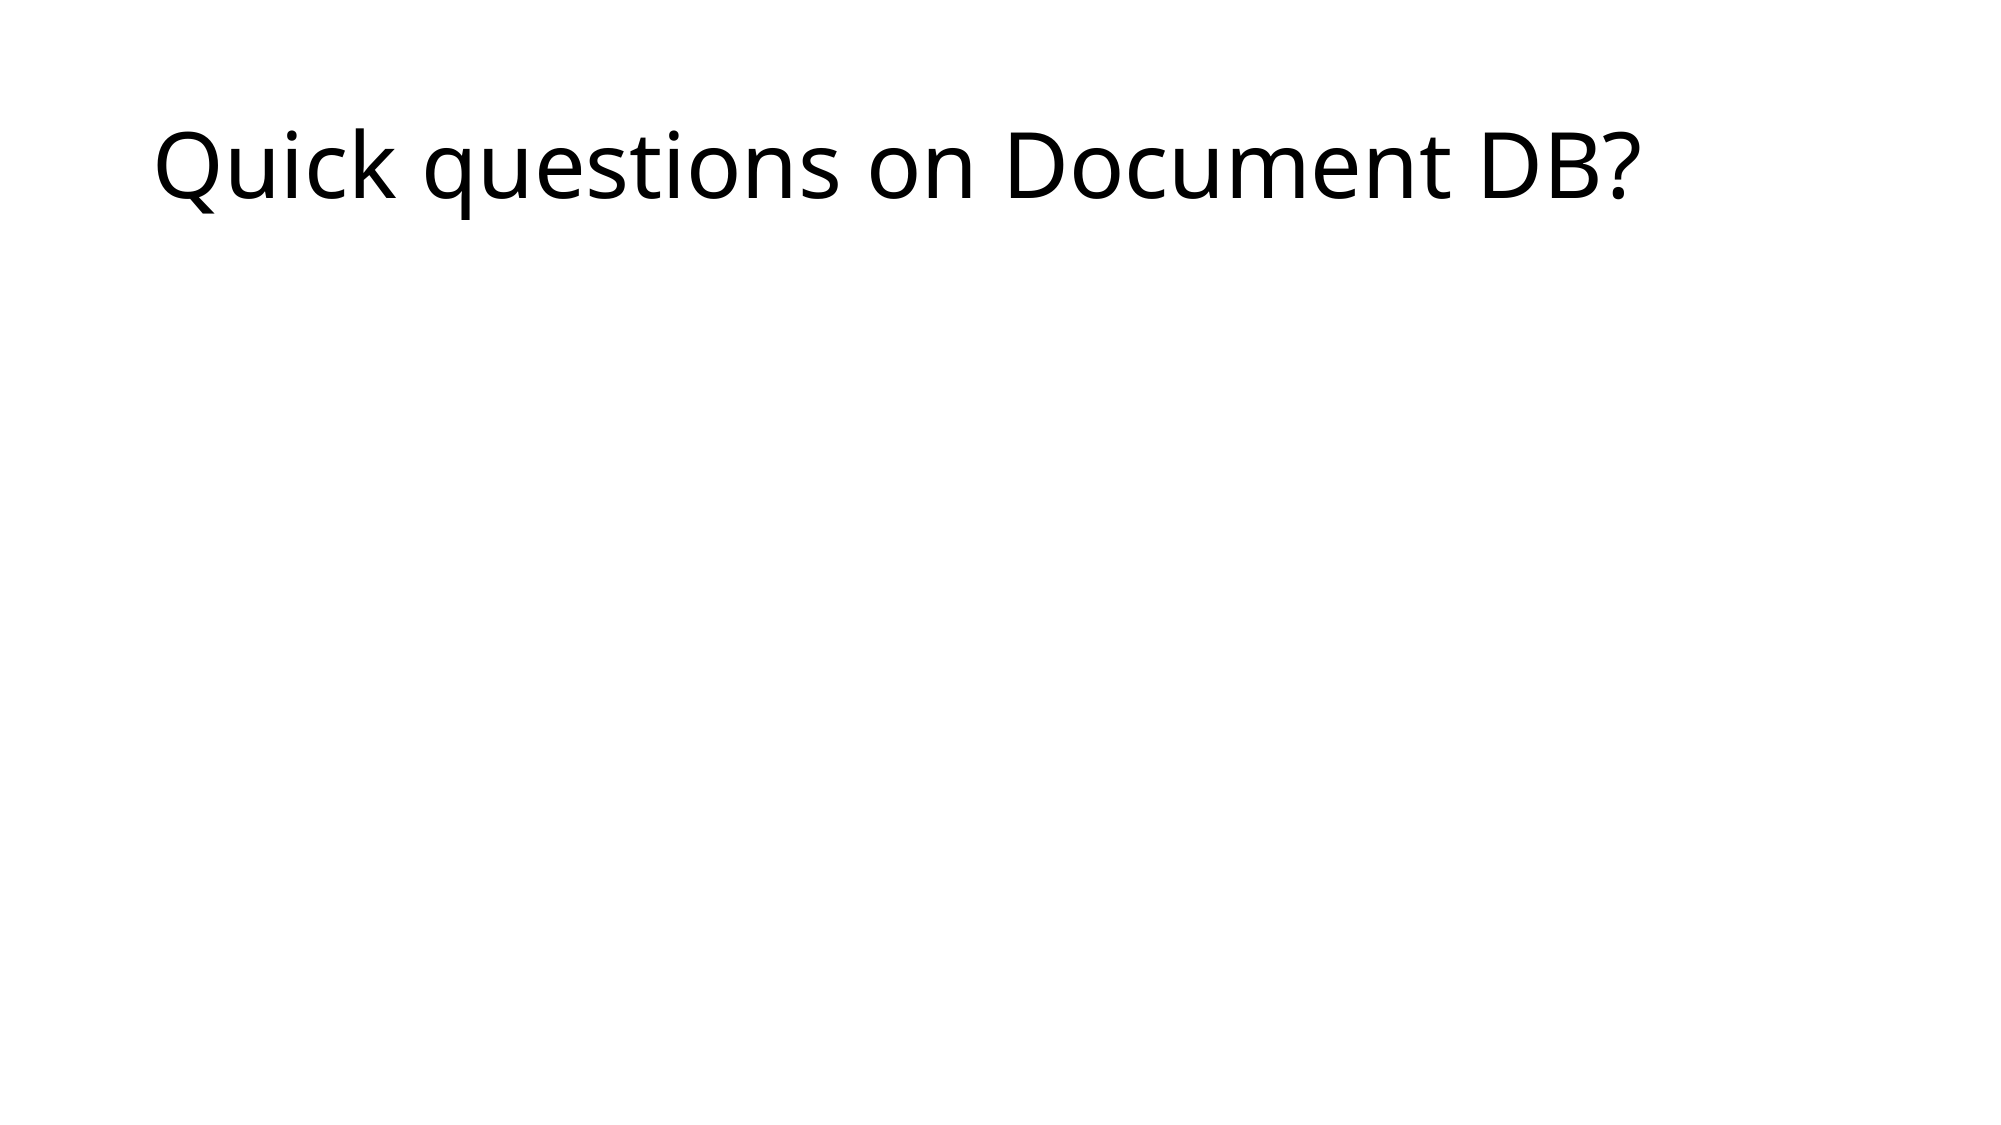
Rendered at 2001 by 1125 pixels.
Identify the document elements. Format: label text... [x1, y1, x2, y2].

title Quick questions on Document DB? [137, 59, 1863, 278]
